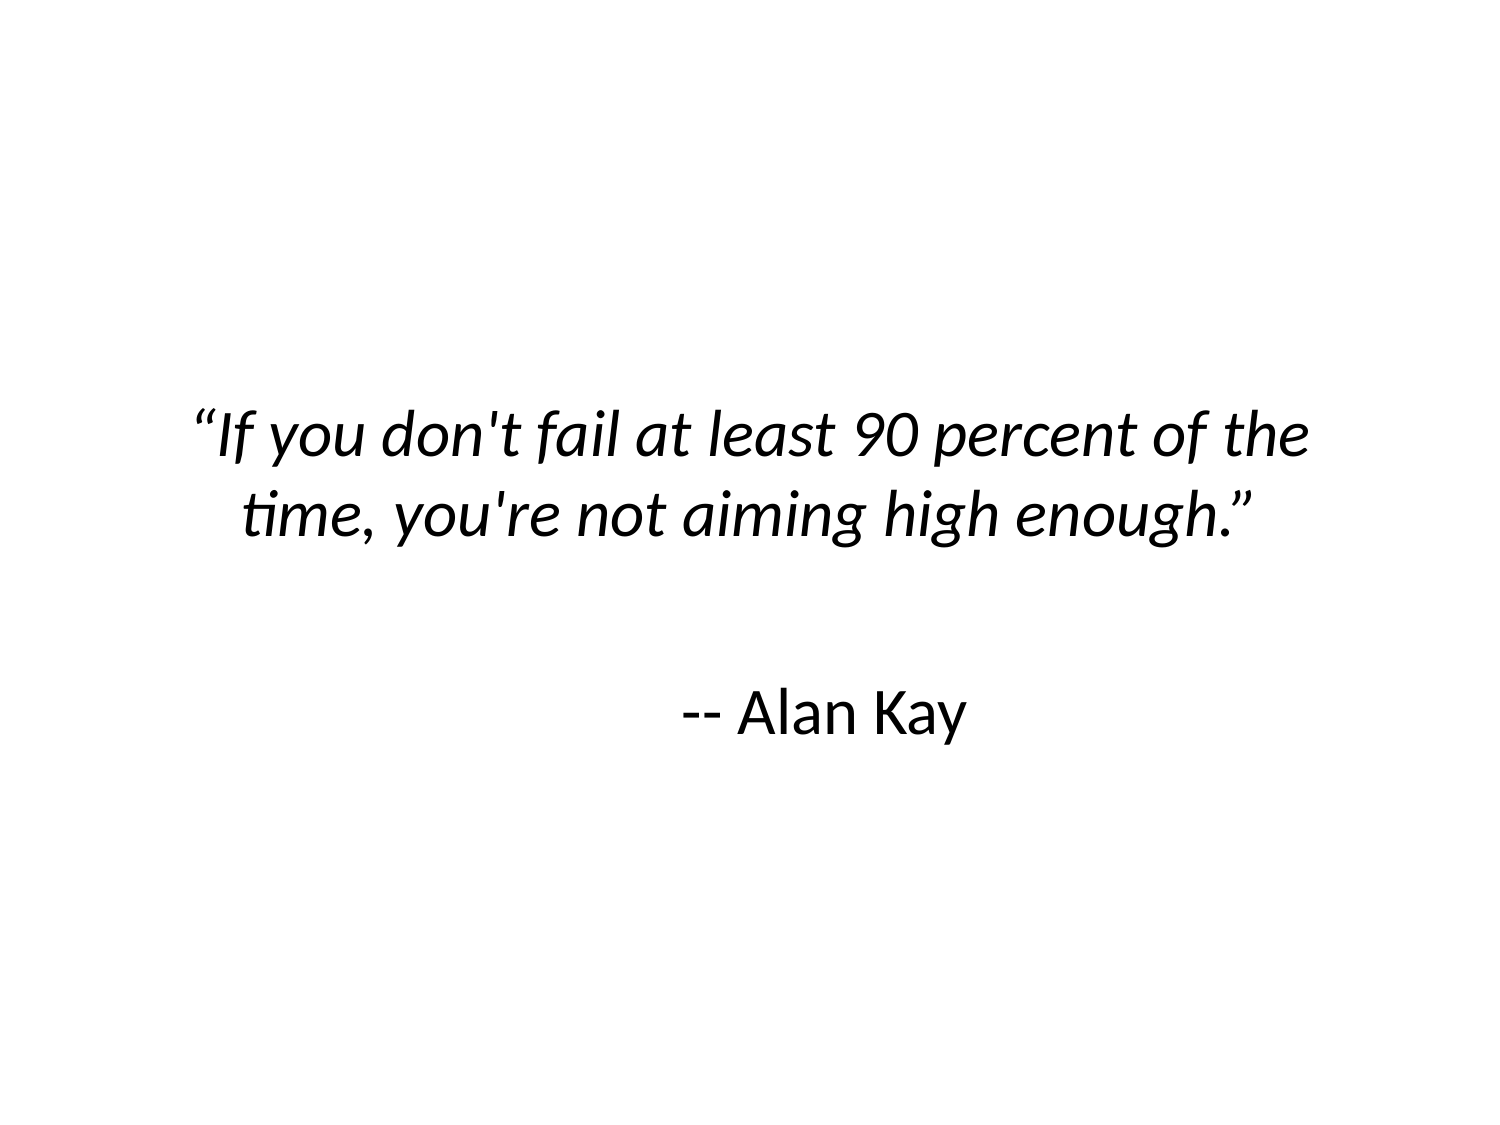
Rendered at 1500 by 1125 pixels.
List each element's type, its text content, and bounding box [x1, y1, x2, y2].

title “If you don't fail at least 90 percent of the time, you're not aiming high enough.” [112, 349, 1388, 591]
text_box -- Alan Kay [187, 587, 1463, 829]
